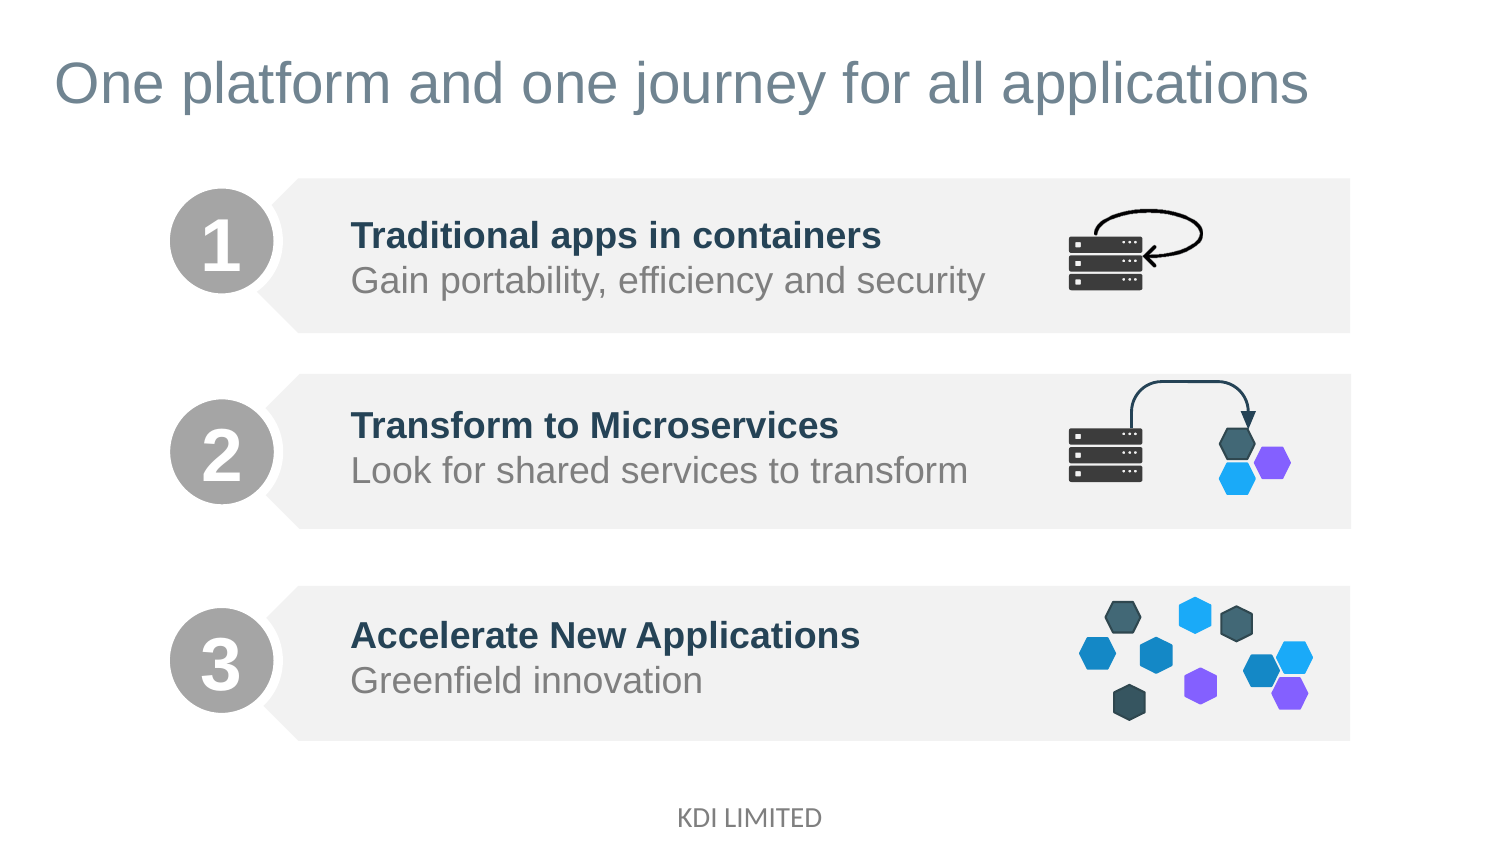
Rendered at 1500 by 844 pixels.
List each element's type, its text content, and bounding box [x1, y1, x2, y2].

text_box [260, 585, 1351, 741]
text_box 3 [165, 603, 279, 718]
text_box [1243, 655, 1279, 686]
text_box [1254, 447, 1290, 479]
text_box [1130, 380, 1255, 428]
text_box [1068, 236, 1089, 291]
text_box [1068, 428, 1143, 483]
text_box [1114, 684, 1145, 720]
text_box [262, 373, 1352, 529]
text_box [1080, 638, 1116, 669]
text_box [1277, 642, 1313, 673]
picture [1094, 183, 1203, 293]
text_box [254, 178, 1351, 334]
text_box Traditional apps in containers Gain portability, efficiency and security [335, 203, 1146, 310]
text_box [1141, 637, 1172, 673]
text_box [1219, 428, 1255, 460]
text_box Accelerate New Applications Greenfield innovation [334, 603, 1006, 710]
text_box [1105, 602, 1141, 633]
text_box [1221, 606, 1252, 642]
text_box 1 [165, 183, 279, 299]
text_box [1185, 668, 1216, 704]
title One platform and one journey for all applications [39, 34, 1458, 135]
text_box [1179, 597, 1211, 633]
text_box [1272, 678, 1308, 709]
text_box 2 [165, 394, 279, 509]
text_box [1219, 463, 1255, 494]
text_box Transform to Microservices Look for shared services to transform [335, 393, 1216, 500]
